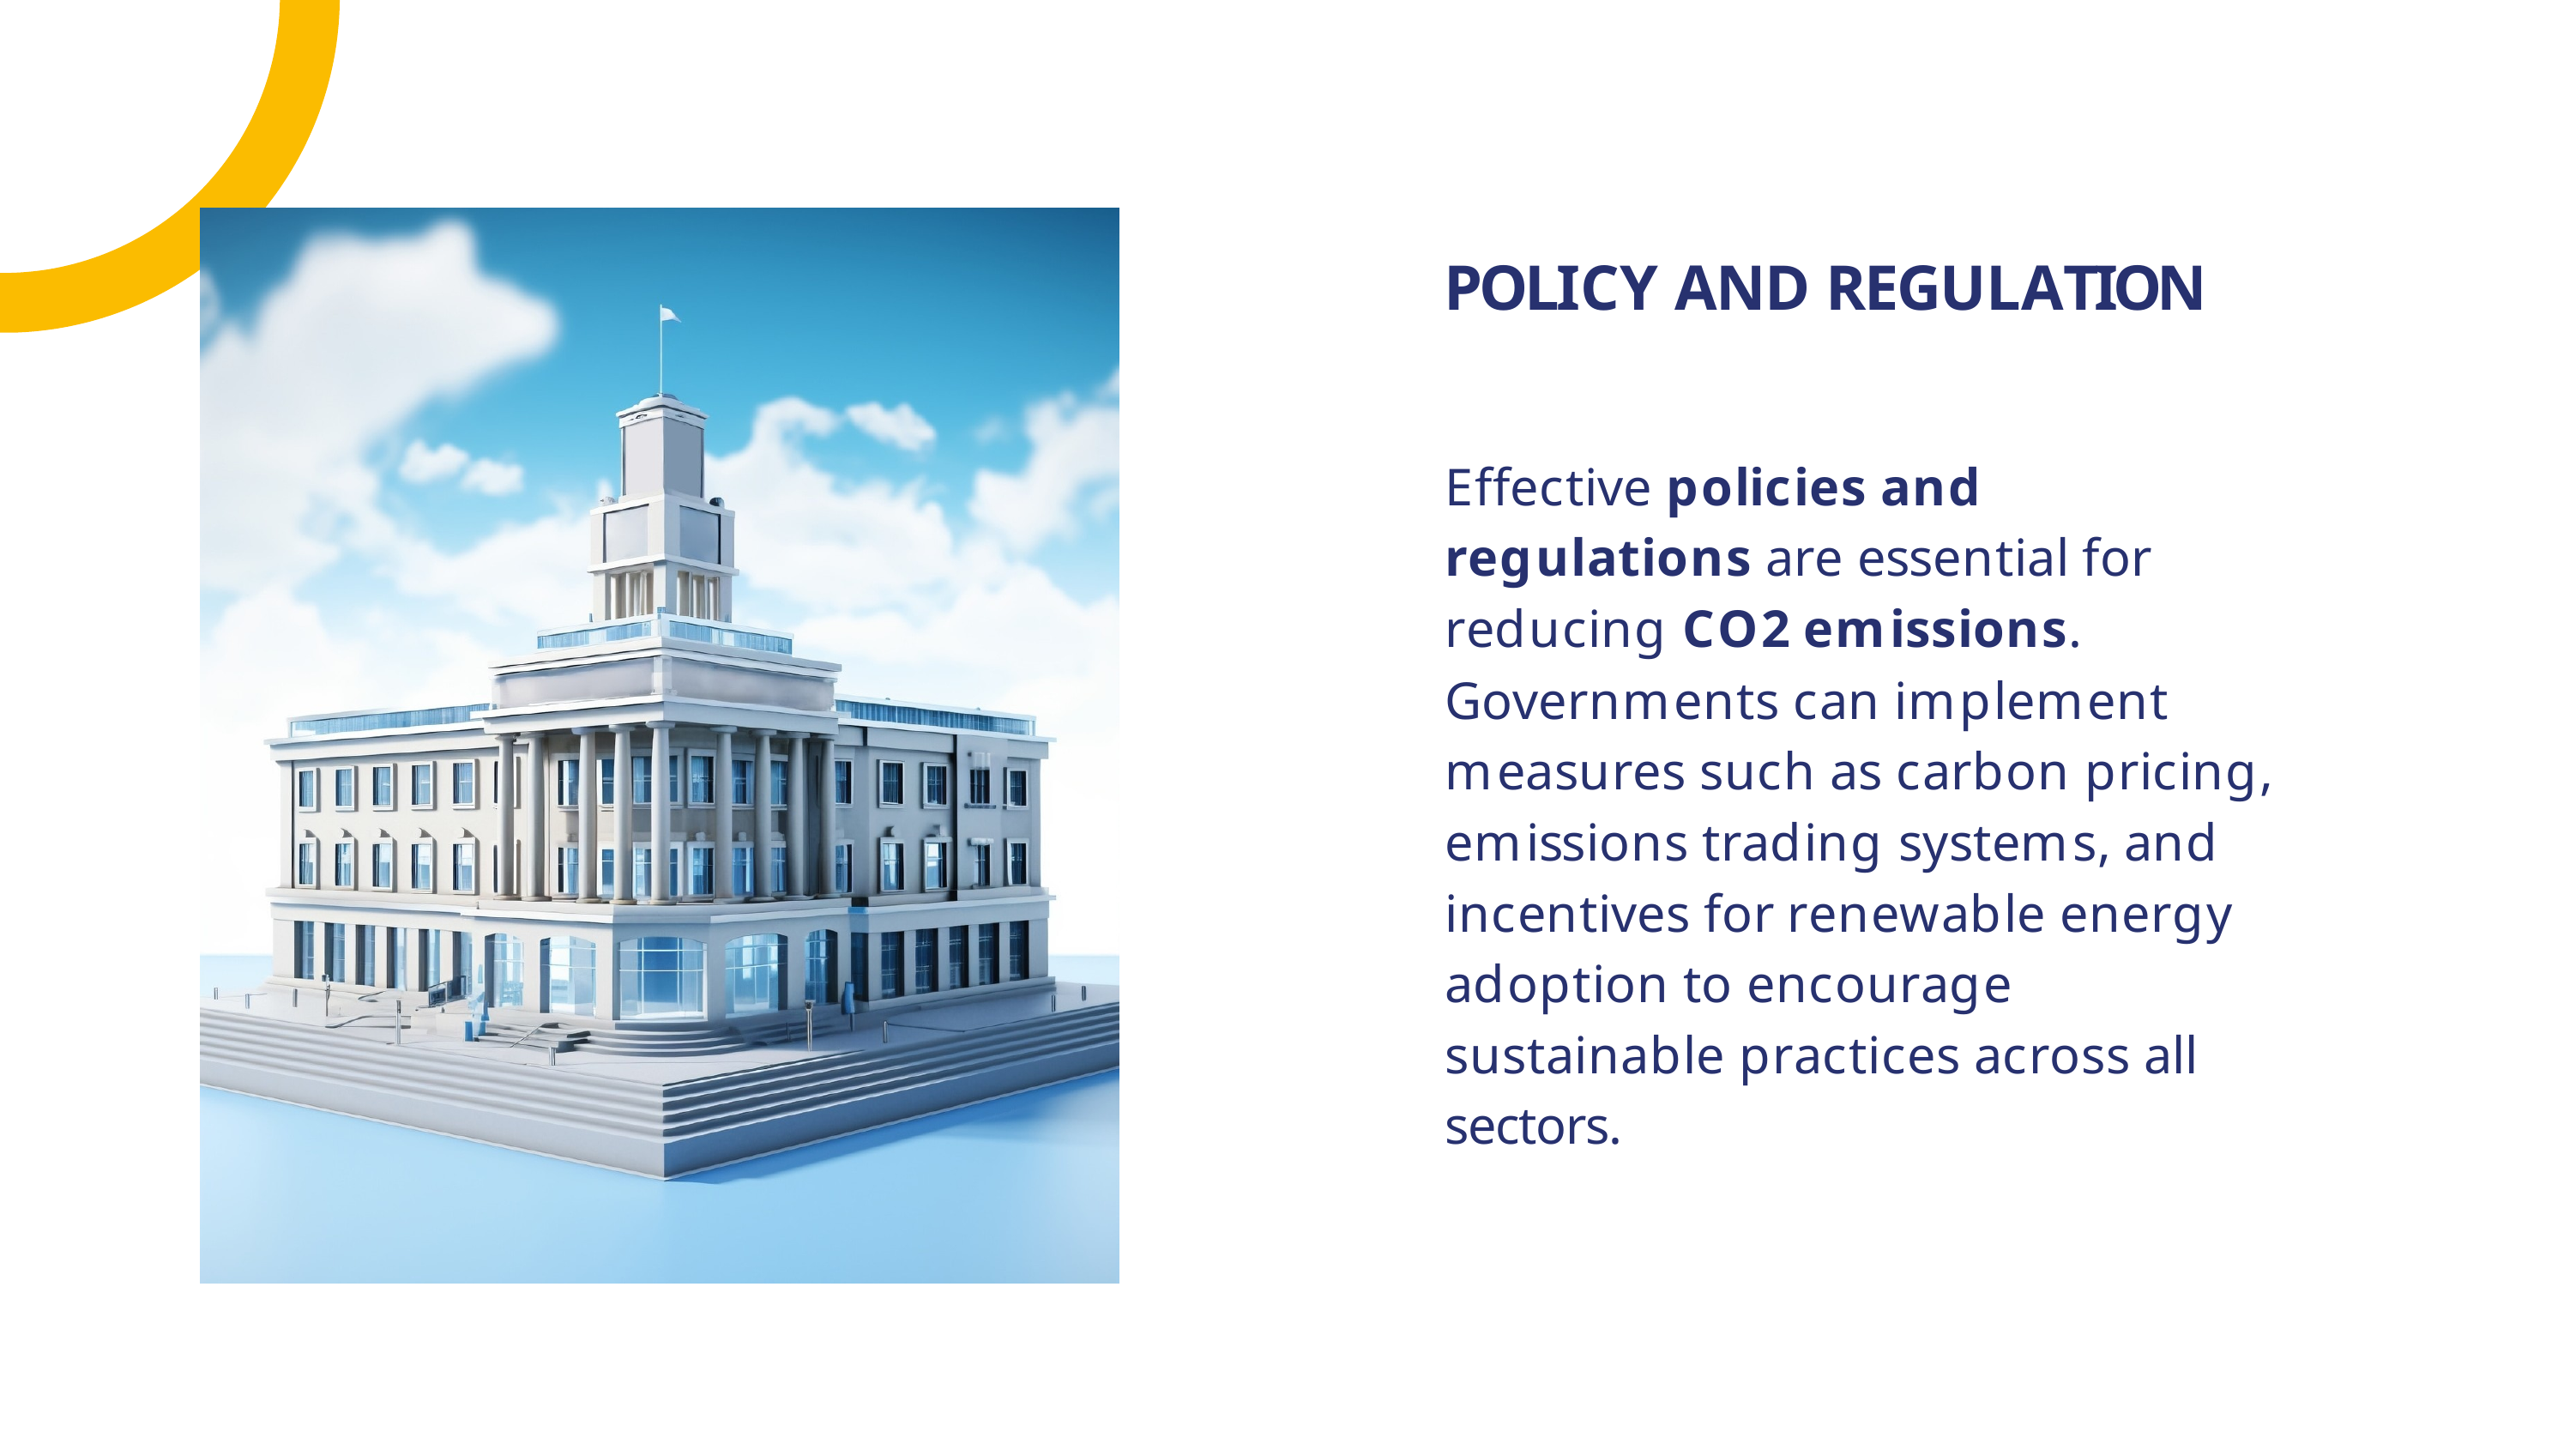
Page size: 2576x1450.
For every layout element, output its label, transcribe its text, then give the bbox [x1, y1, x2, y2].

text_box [0, 0, 1119, 1284]
title POLICY AND REGULATION [1442, 246, 2295, 491]
text_box Effective policies and regulations are essential for reducing CO2 emissions. Governments can implement measures such as carbon pricing, emissions trading systems, and incentives for renewable energy adoption to encourage sustainable practices across all sectors. [1443, 491, 2295, 1155]
